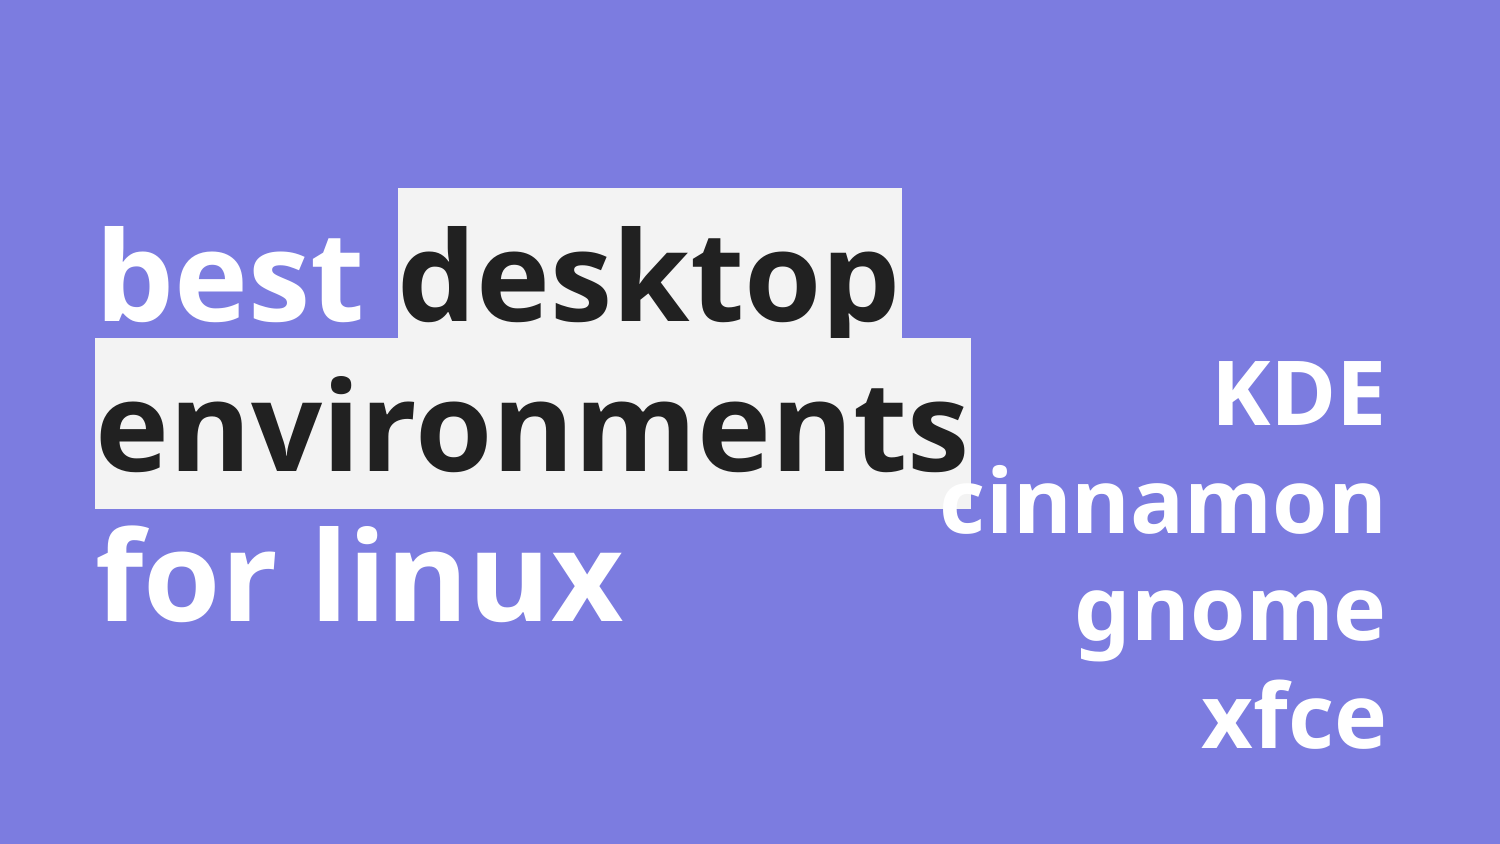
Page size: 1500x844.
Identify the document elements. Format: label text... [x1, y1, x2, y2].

title best desktop environments for linux [80, 86, 1003, 758]
title KDE cinnamon gnome xfce [871, 321, 1403, 788]
